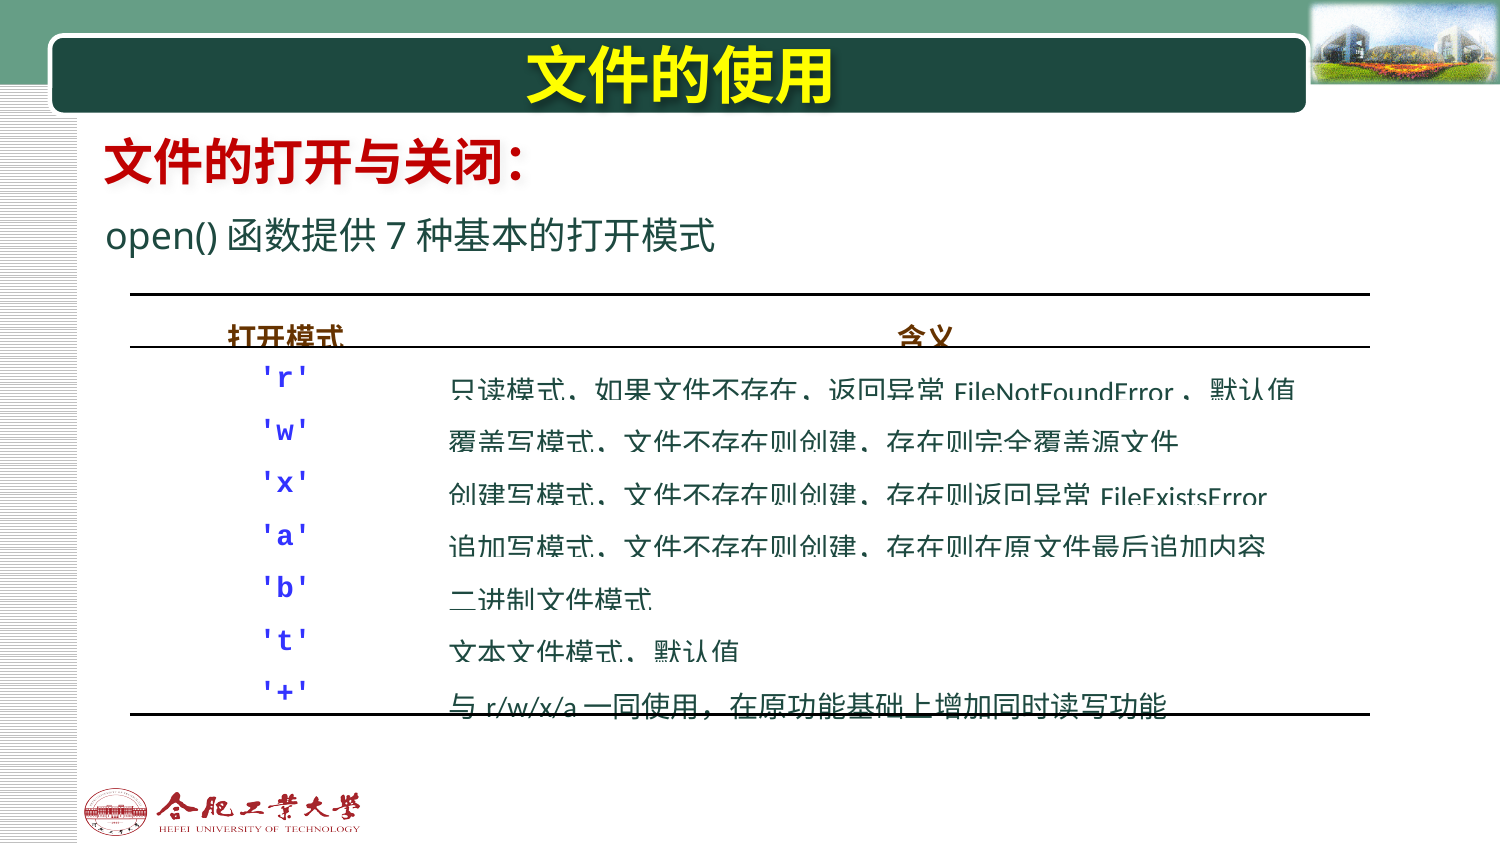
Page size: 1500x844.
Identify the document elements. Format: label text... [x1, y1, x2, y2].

picture [78, 785, 372, 841]
table_cell 'w' [130, 400, 440, 452]
table_header 含义 [440, 296, 1370, 346]
table_cell 文本文件模式，默认值 [440, 610, 1370, 662]
title 文件的使用 [75, 39, 1288, 109]
table_cell '+' [130, 662, 440, 713]
text_box 文件的打开与关闭： [88, 123, 526, 198]
picture [1313, 6, 1495, 79]
table_cell 't' [130, 610, 440, 662]
table_cell 追加写模式，文件不存在则创建，存在则在原文件最后追加内容 [440, 505, 1370, 557]
table_cell 覆盖写模式，文件不存在则创建，存在则完全覆盖源文件 [440, 400, 1370, 452]
table_header 打开模式 [130, 296, 440, 346]
table_cell 二进制文件模式 [440, 557, 1370, 610]
table_cell 'r' [130, 348, 440, 400]
table_cell 'a' [130, 505, 440, 557]
table_cell 'x' [130, 452, 440, 505]
table_cell 只读模式，如果文件不存在，返回异常FileNotFoundError，默认值 [440, 348, 1370, 400]
text_box open()函数提供7种基本的打开模式 [90, 204, 1273, 264]
table_cell 与r/w/x/a一同使用，在原功能基础上增加同时读写功能 [440, 662, 1370, 713]
table_cell 创建写模式，文件不存在则创建，存在则返回异常FileExistsError [440, 452, 1370, 505]
table_cell 'b' [130, 557, 440, 610]
